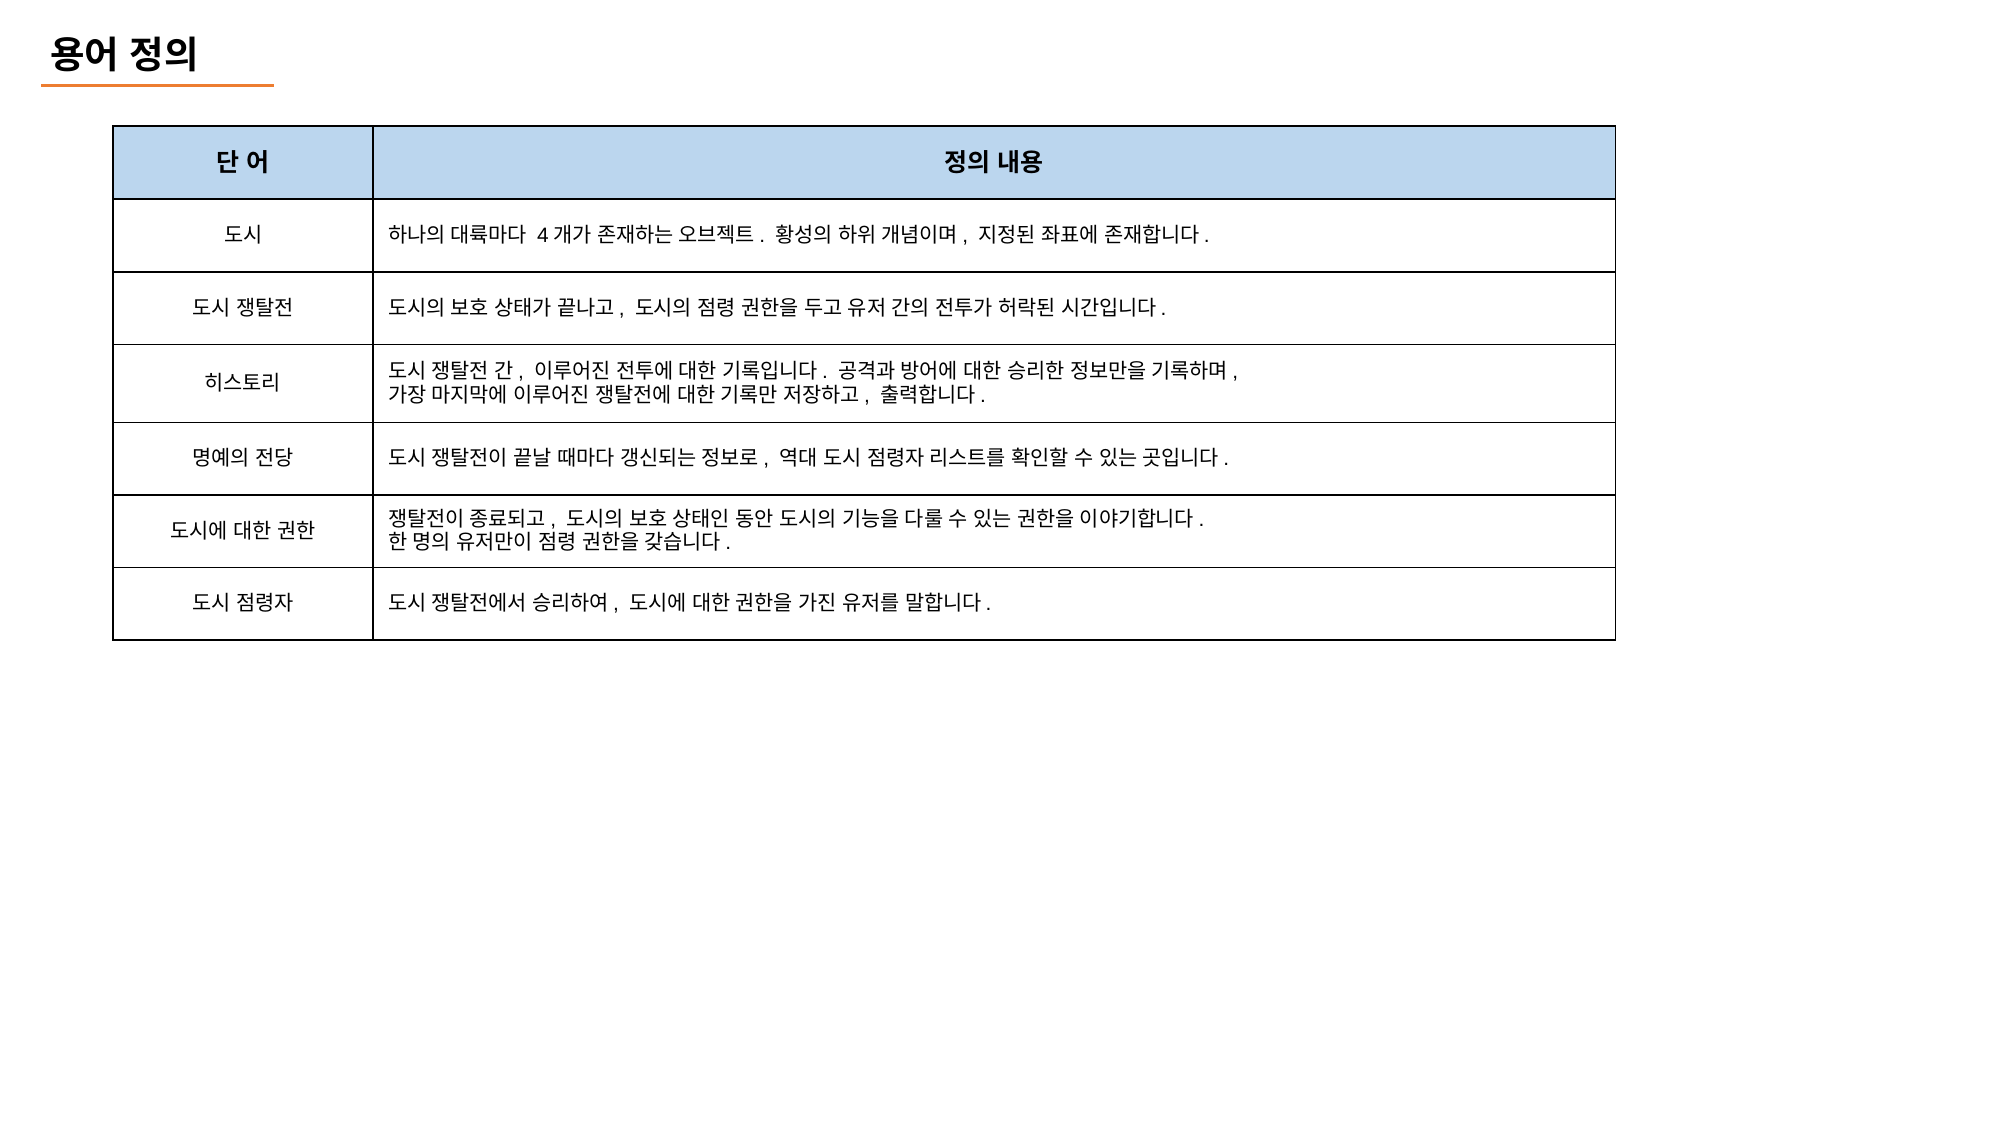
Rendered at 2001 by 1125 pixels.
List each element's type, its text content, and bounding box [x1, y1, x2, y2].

table_header 단 어 [114, 127, 372, 198]
table_cell 도시에 대한 권한 [114, 496, 372, 567]
table_cell 도시 쟁탈전 간, 이루어진 전투에 대한 기록입니다. 공격과 방어에 대한 승리한 정보만을 기록하며, 가장 마지막에 이루어진 쟁탈전에 대한 기록만 저장하고, 출력합니다. [374, 345, 1615, 422]
table_cell 도시 쟁탈전 [114, 273, 372, 344]
table_cell 명예의 전당 [114, 423, 372, 494]
table_cell 도시 쟁탈전에서 승리하여, 도시에 대한 권한을 가진 유저를 말합니다. [374, 568, 1615, 639]
table_cell 쟁탈전이 종료되고, 도시의 보호 상태인 동안 도시의 기능을 다룰 수 있는 권한을 이야기합니다. 한 명의 유저만이 점령 권한을 갖습니다. [374, 496, 1615, 567]
table_cell 도시 점령자 [114, 568, 372, 639]
table_cell 도시 쟁탈전이 끝날 때마다 갱신되는 정보로, 역대 도시 점령자 리스트를 확인할 수 있는 곳입니다. [374, 423, 1615, 494]
table_cell 도시의 보호 상태가 끝나고, 도시의 점령 권한을 두고 유저 간의 전투가 허락된 시간입니다. [374, 273, 1615, 344]
table_cell 히스토리 [114, 345, 372, 422]
table_header 정의 내용 [374, 127, 1615, 198]
table_cell 도시 [114, 200, 372, 271]
text_box 용어 정의 [35, 23, 231, 84]
table_cell 하나의 대륙마다 4개가 존재하는 오브젝트. 황성의 하위 개념이며, 지정된 좌표에 존재합니다. [374, 200, 1615, 271]
